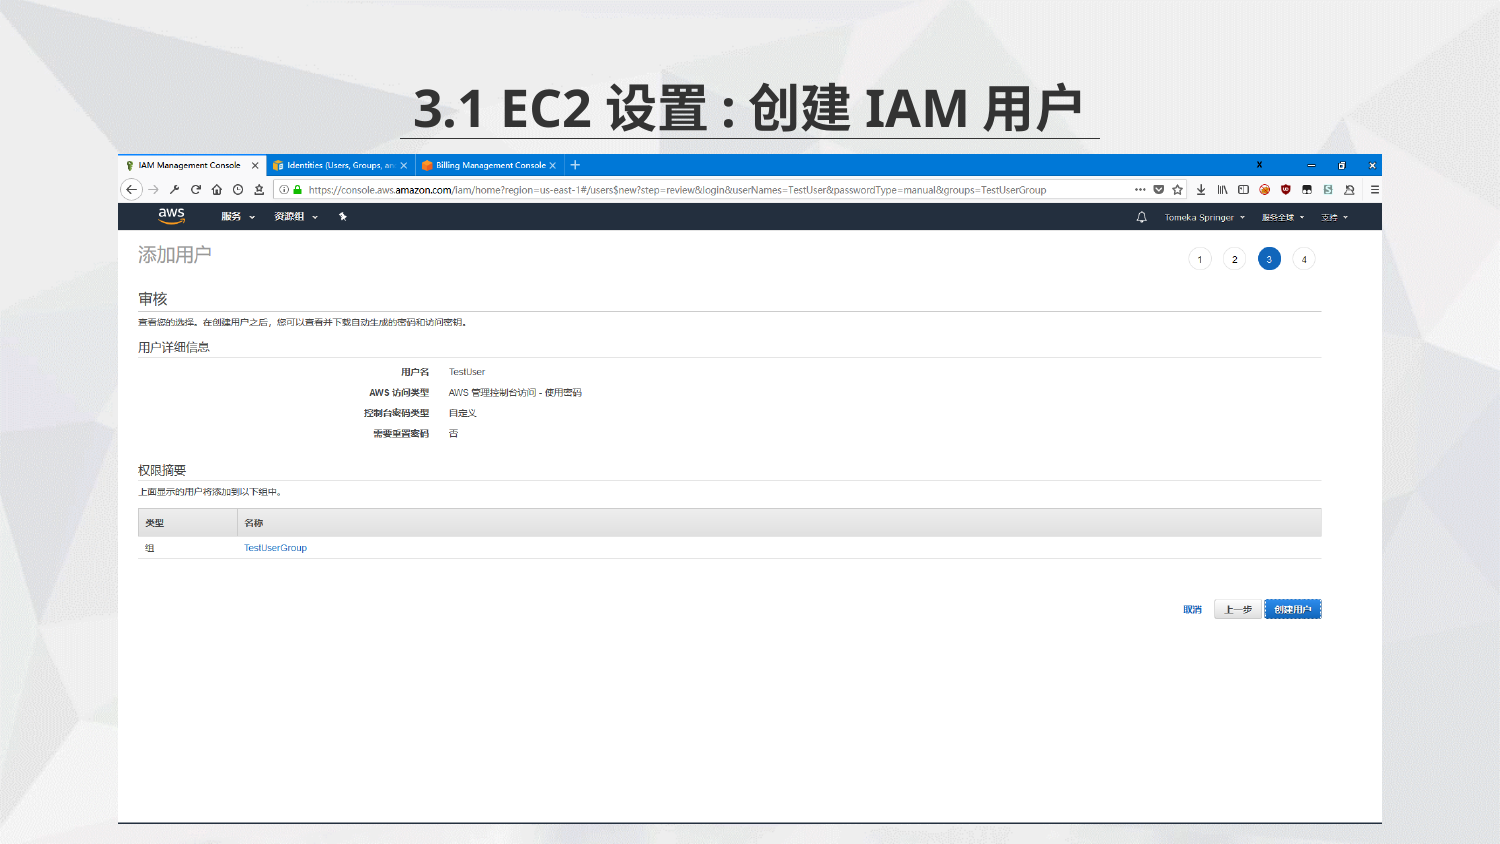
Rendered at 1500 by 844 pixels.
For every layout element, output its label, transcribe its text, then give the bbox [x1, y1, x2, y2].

picture [0, 0, 1500, 844]
text_box 3.1 EC2设置:创建IAM用户 [363, 68, 1137, 146]
